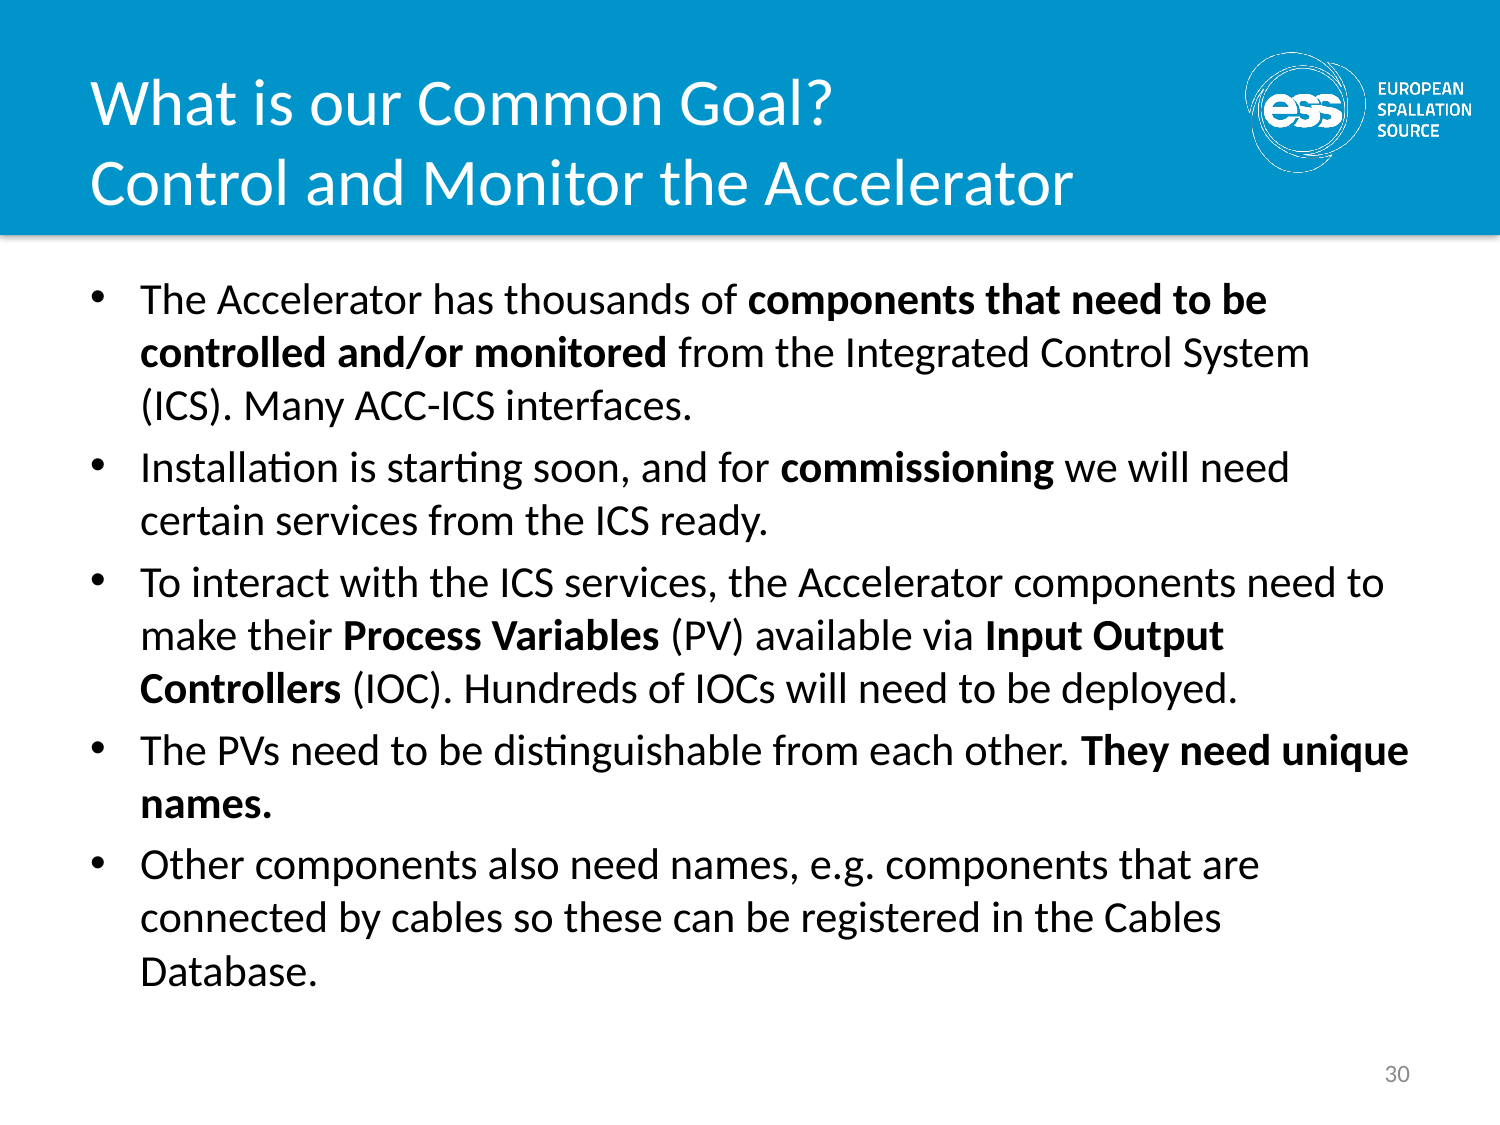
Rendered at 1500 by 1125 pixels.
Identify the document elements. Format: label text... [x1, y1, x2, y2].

picture [1422, 125, 1428, 134]
picture [1454, 83, 1458, 94]
picture [1400, 83, 1407, 94]
picture [1389, 104, 1393, 115]
picture [1418, 104, 1423, 115]
picture [1264, 94, 1342, 127]
picture [1443, 86, 1450, 93]
picture [1379, 83, 1385, 94]
picture [1436, 104, 1444, 115]
picture [1432, 125, 1438, 136]
picture [1398, 109, 1406, 115]
list The Accelerator has thousands of components that need to be controlled and/or monitored from the Integrated Control System (ICS). Many ACC-ICS interfaces. Installation is starting soon, and for commissioning we will need certain services from the ICS ready. To interact with the ICS services, the Accelerator components need to make their Process Variables (PV) available via Input Output Controllers (IOC). Hundreds of IOCs will need to be deployed. The PVs need to be distinguishable from each other. They need unique names. Other components also need names, e.g. components that are connected by cables so these can be registered in the Cables Database. [75, 262, 1425, 1005]
picture [1409, 104, 1415, 115]
slide_number 30 [1074, 1042, 1425, 1103]
title What is our Common Goal? Control and Monitor the Accelerator [75, 45, 1247, 233]
picture [1423, 83, 1430, 94]
